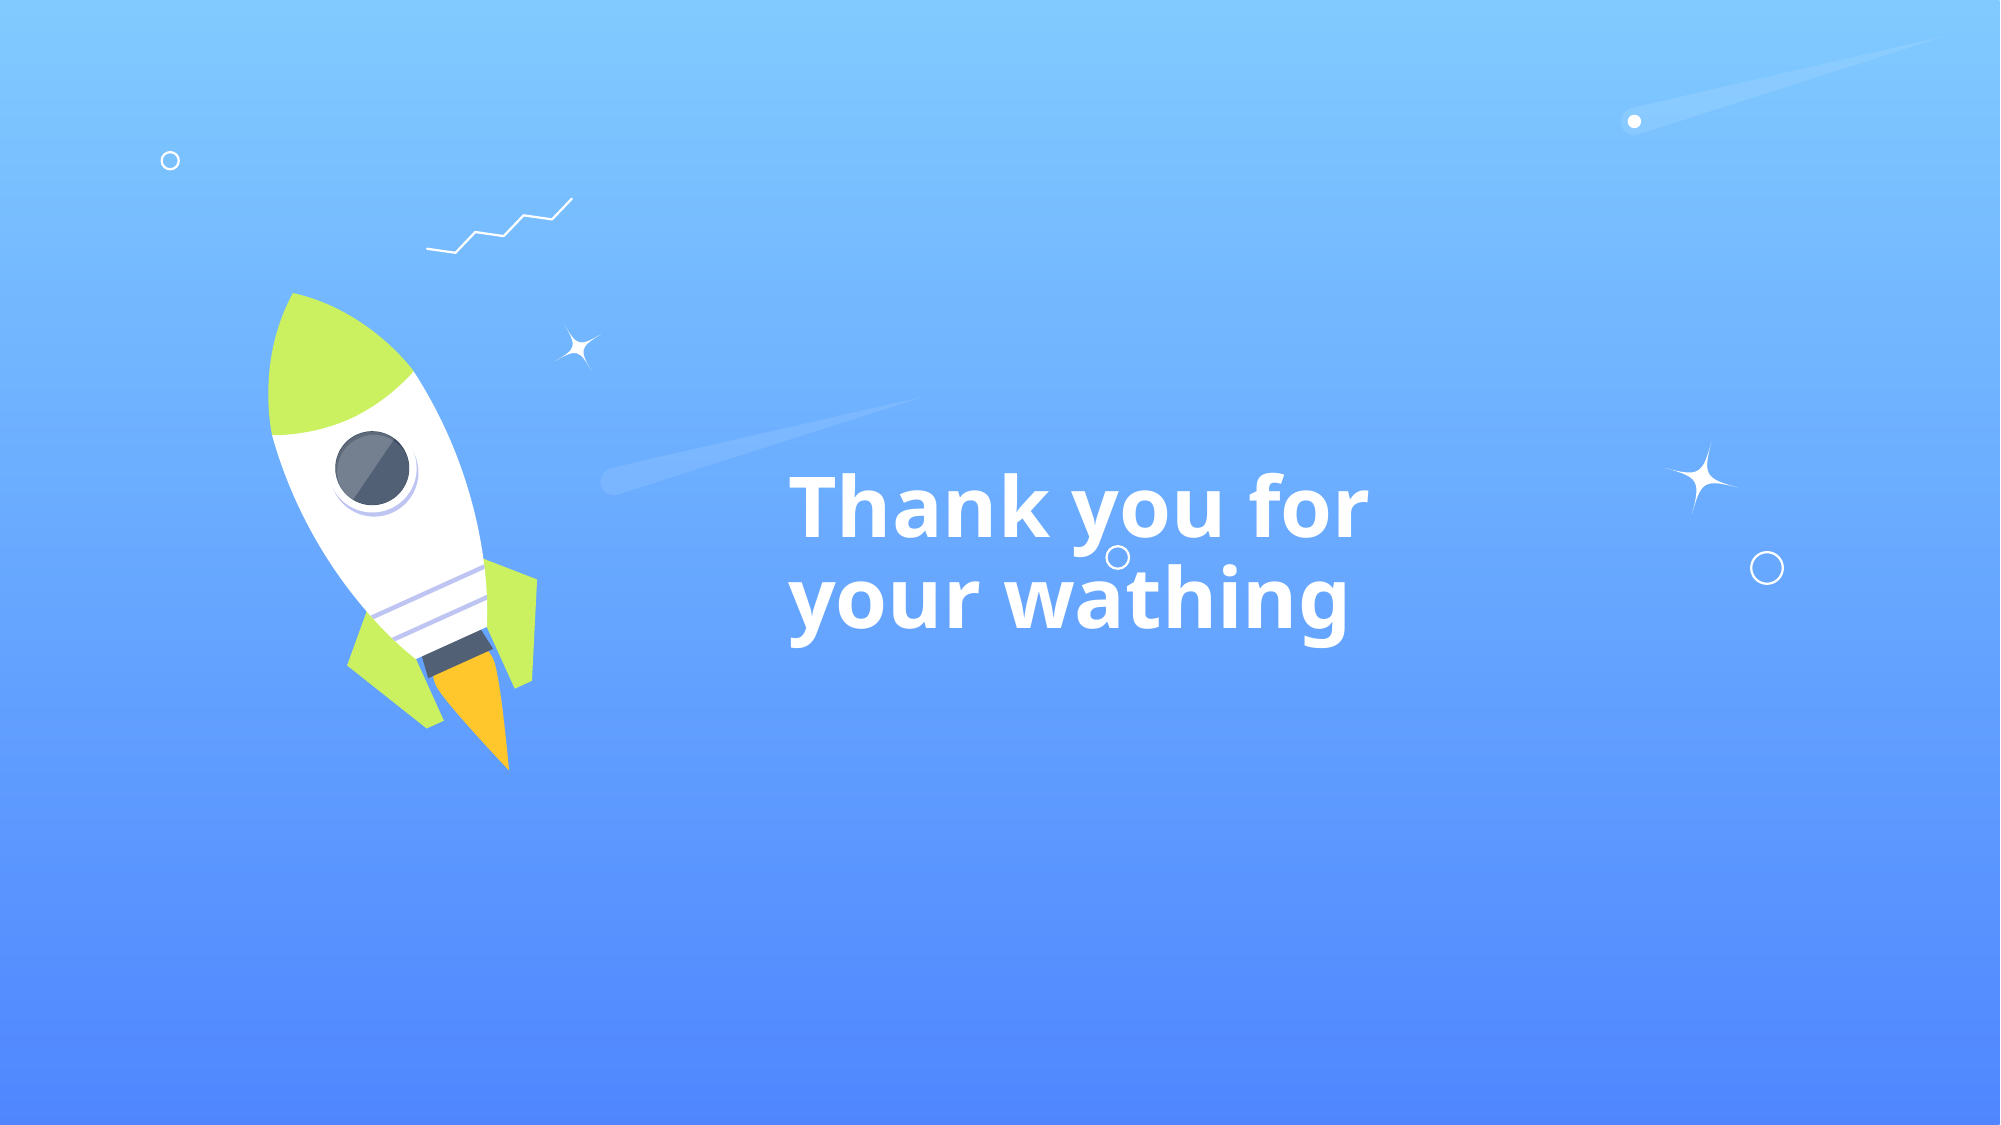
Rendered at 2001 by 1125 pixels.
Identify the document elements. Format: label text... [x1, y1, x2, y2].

title Thank you for your wathing [773, 368, 1391, 755]
